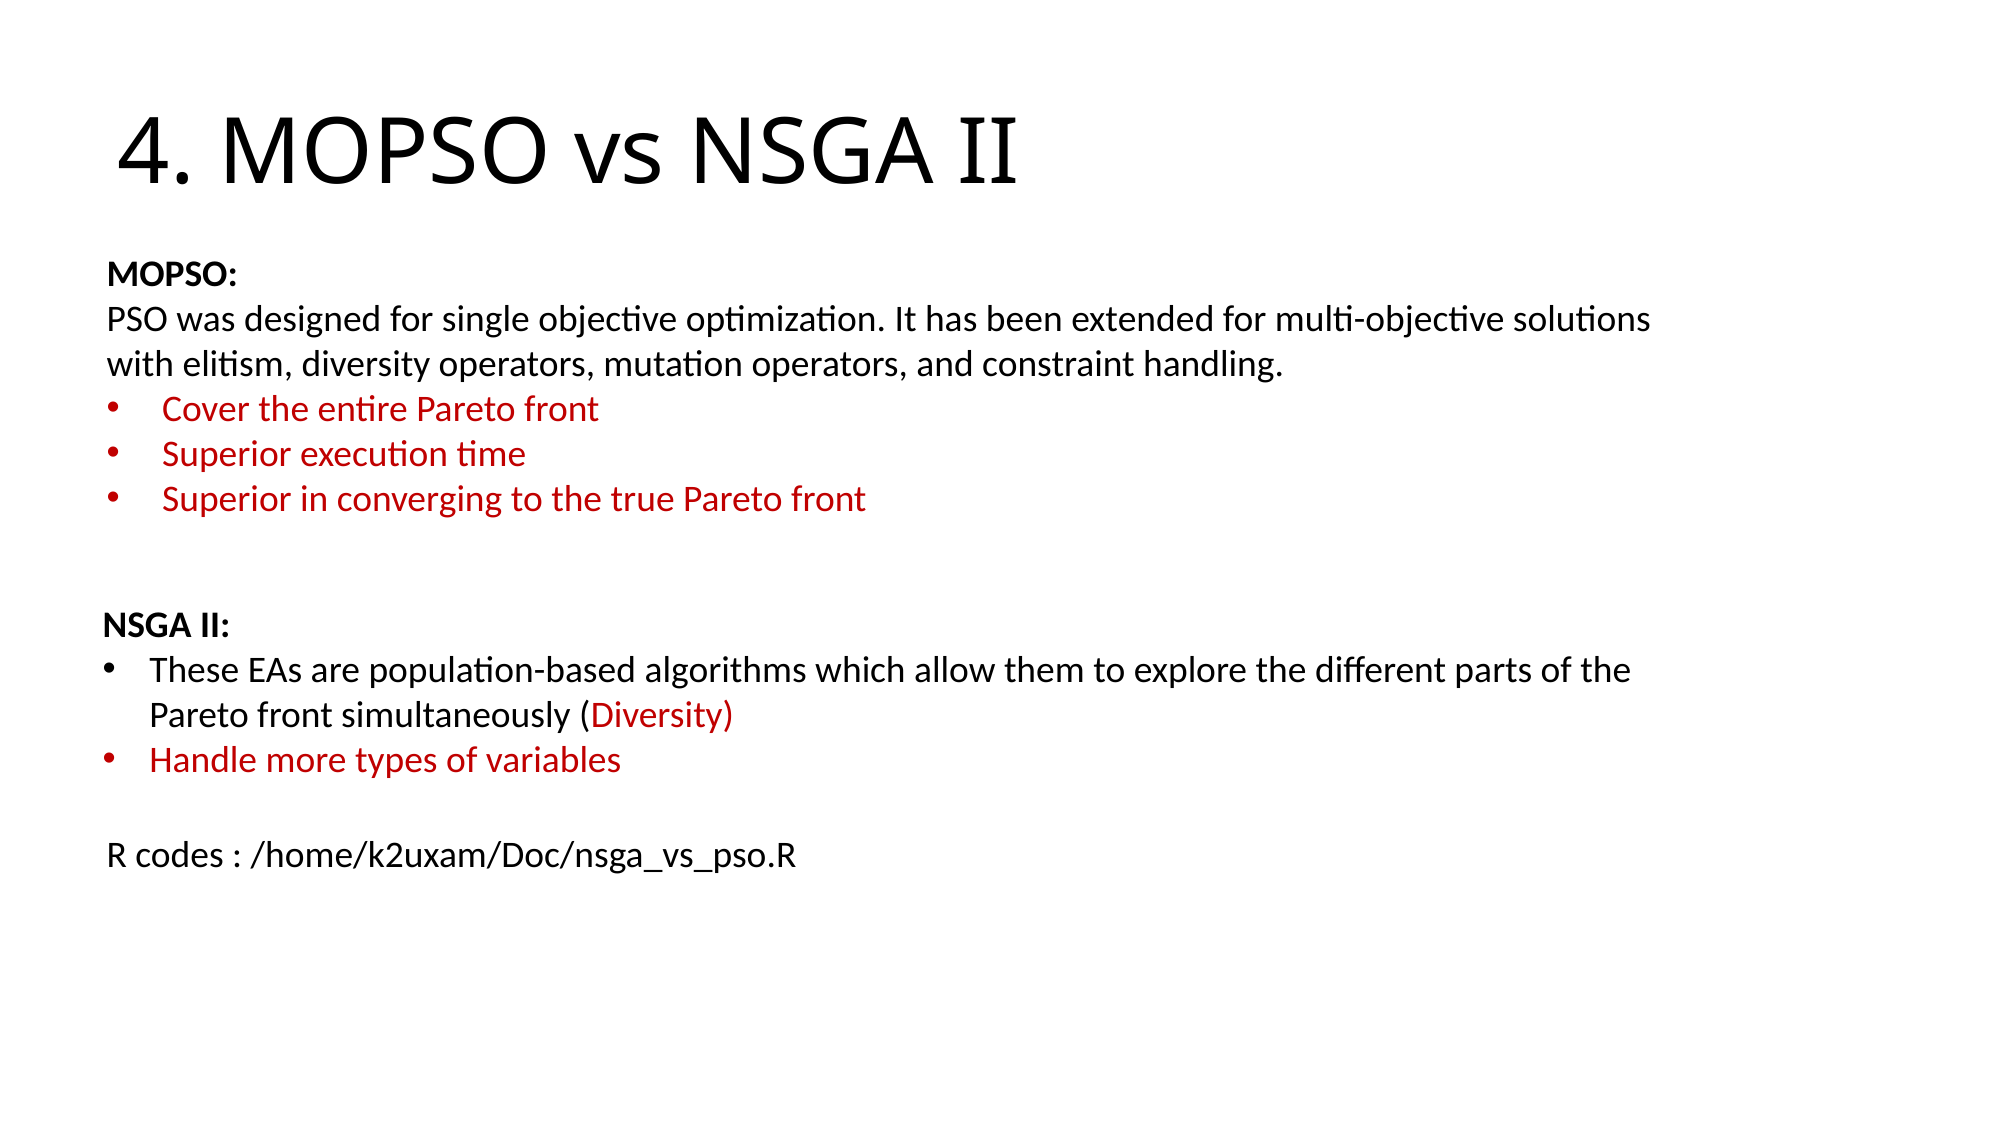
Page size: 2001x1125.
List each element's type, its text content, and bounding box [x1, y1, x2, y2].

text_box MOPSO: PSO was designed for single objective optimization. It has been extended for multi-objective solutions with elitism, diversity operators, mutation operators, and constraint handling. Cover the entire Pareto front Superior execution time Superior in converging to the true Pareto front [91, 241, 1708, 547]
text_box R codes : /home/k2uxam/Doc/nsga_vs_pso.R [91, 823, 1727, 883]
text_box NSGA II: These EAs are population-based algorithms which allow them to explore the different parts of the Pareto front simultaneously (Diversity) Handle more types of variables [87, 547, 1731, 788]
title 4. MOPSO vs NSGA II [102, 45, 1828, 263]
